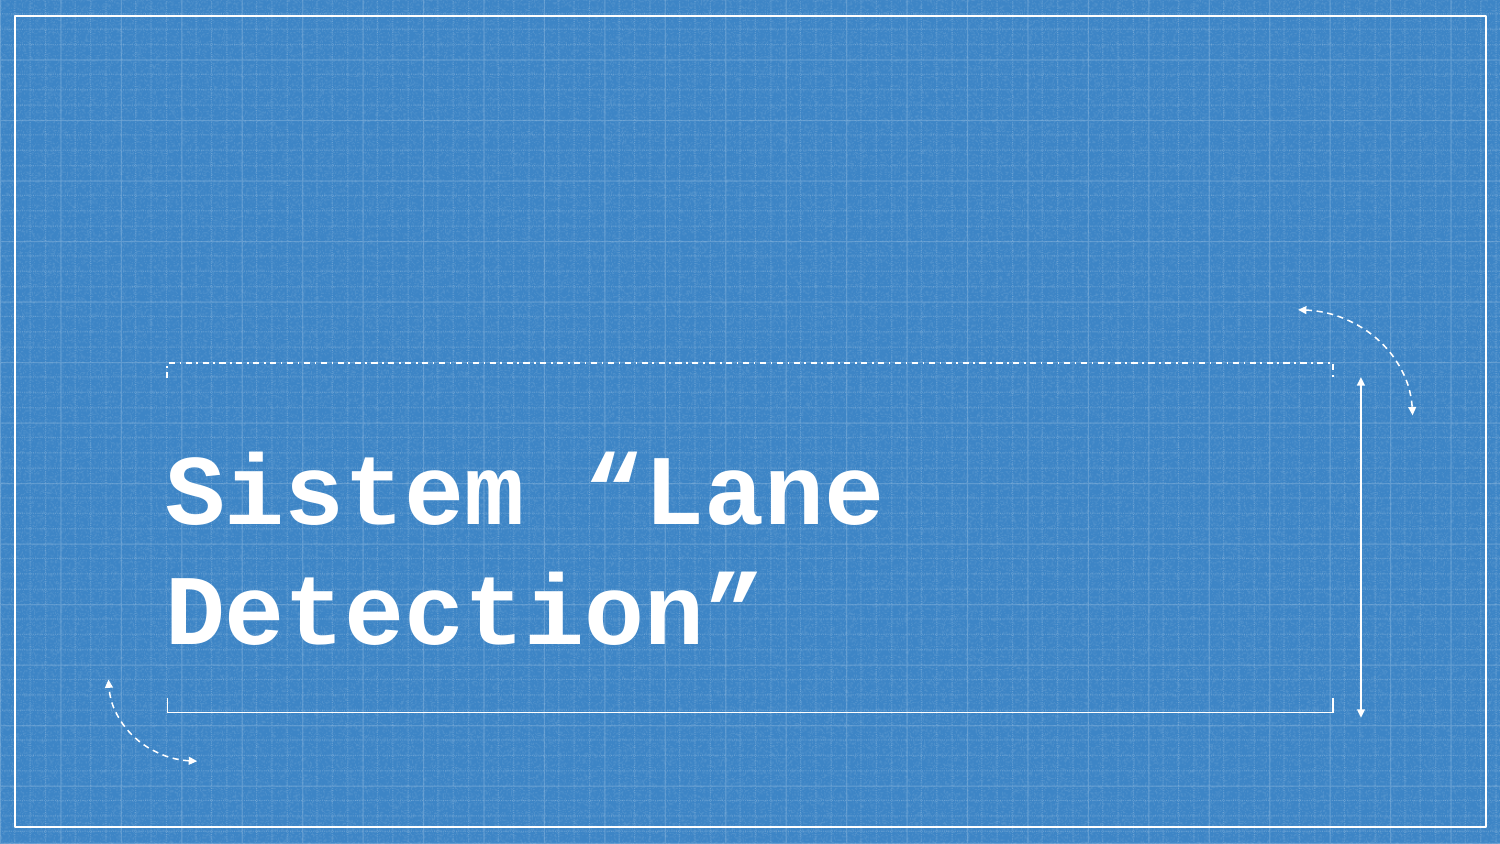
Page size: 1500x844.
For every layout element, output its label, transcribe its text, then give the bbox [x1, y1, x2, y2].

title Sistem “Lane Detection” [150, 488, 1334, 680]
picture [0, 0, 1500, 844]
